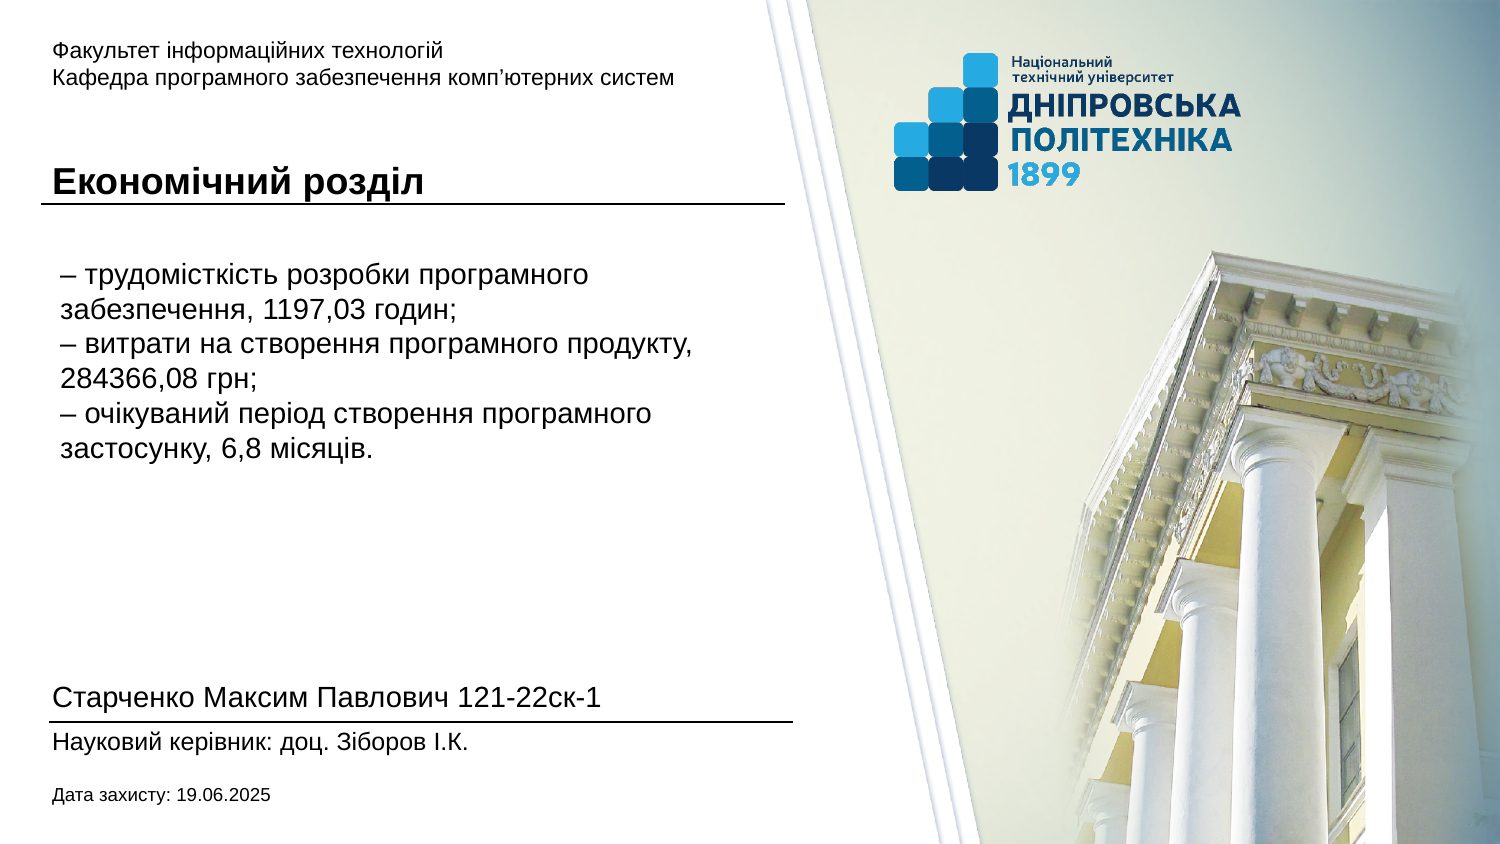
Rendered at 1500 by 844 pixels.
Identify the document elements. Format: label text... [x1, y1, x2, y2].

text_box Науковий керівник: доц. Зіборов І.К. [40, 723, 791, 762]
text_box Факультет інформаційних технологій Кафедра програмного забезпечення комп’ютерних систем [40, 29, 838, 97]
text_box Дата захисту: 19.06.2025 [40, 779, 903, 812]
text_box – трудомісткість розробки програмного забезпечення, 1197,03 годин; – витрати на створення програмного продукту, 284366,08 грн; – очікуваний період створення програмного застосунку, 6,8 місяців. [48, 249, 799, 471]
text_box Старченко Максим Павлович 121-22ск-1 [40, 676, 791, 720]
picture [0, 0, 1500, 844]
title Економічний розділ [40, 160, 801, 205]
